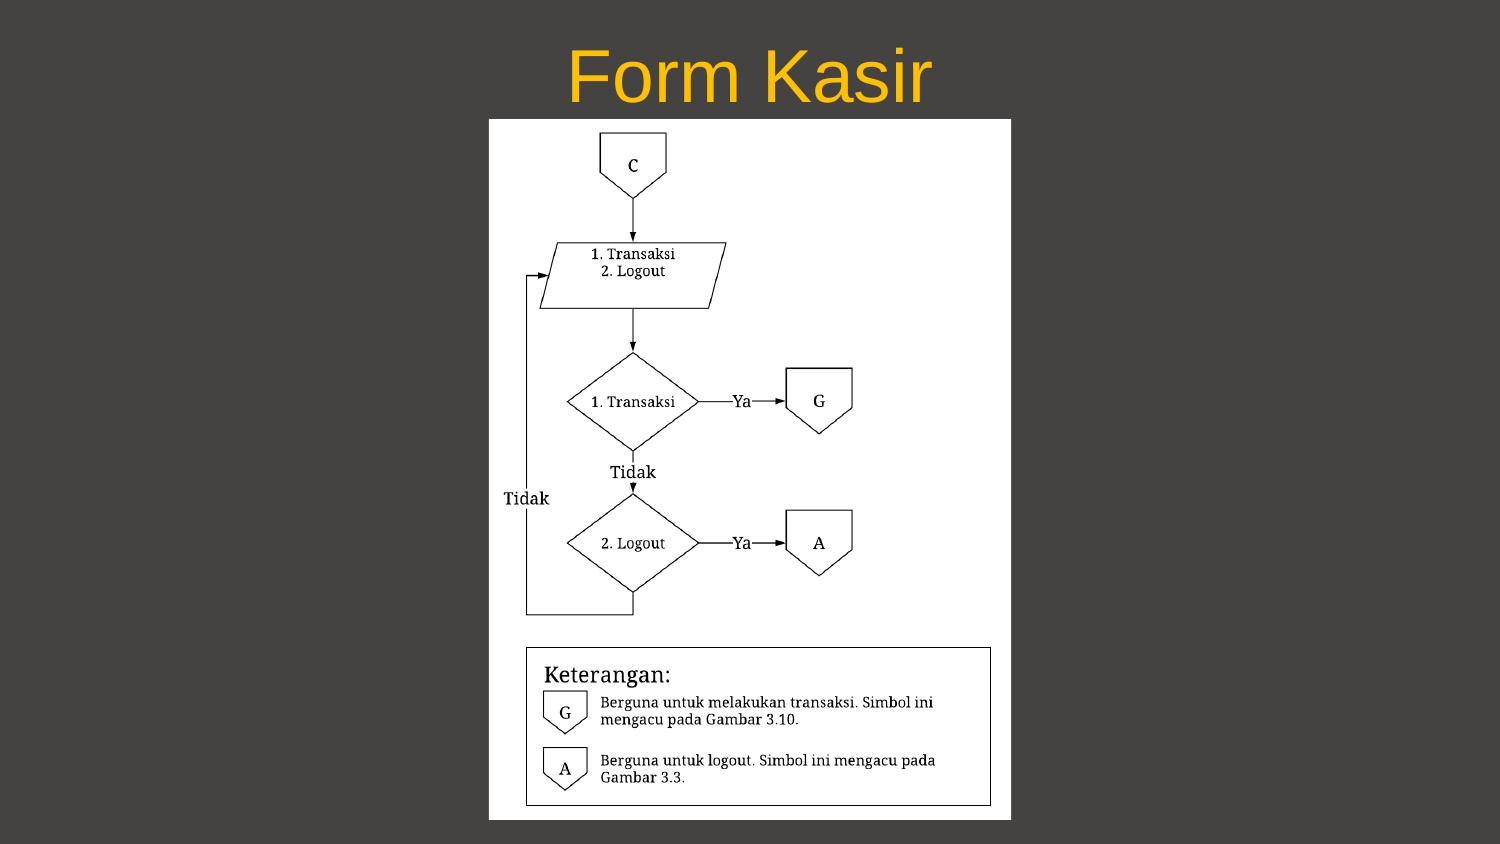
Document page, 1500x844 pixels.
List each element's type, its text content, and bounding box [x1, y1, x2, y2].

picture [488, 119, 1012, 820]
list Form Kasir [0, 25, 1500, 120]
